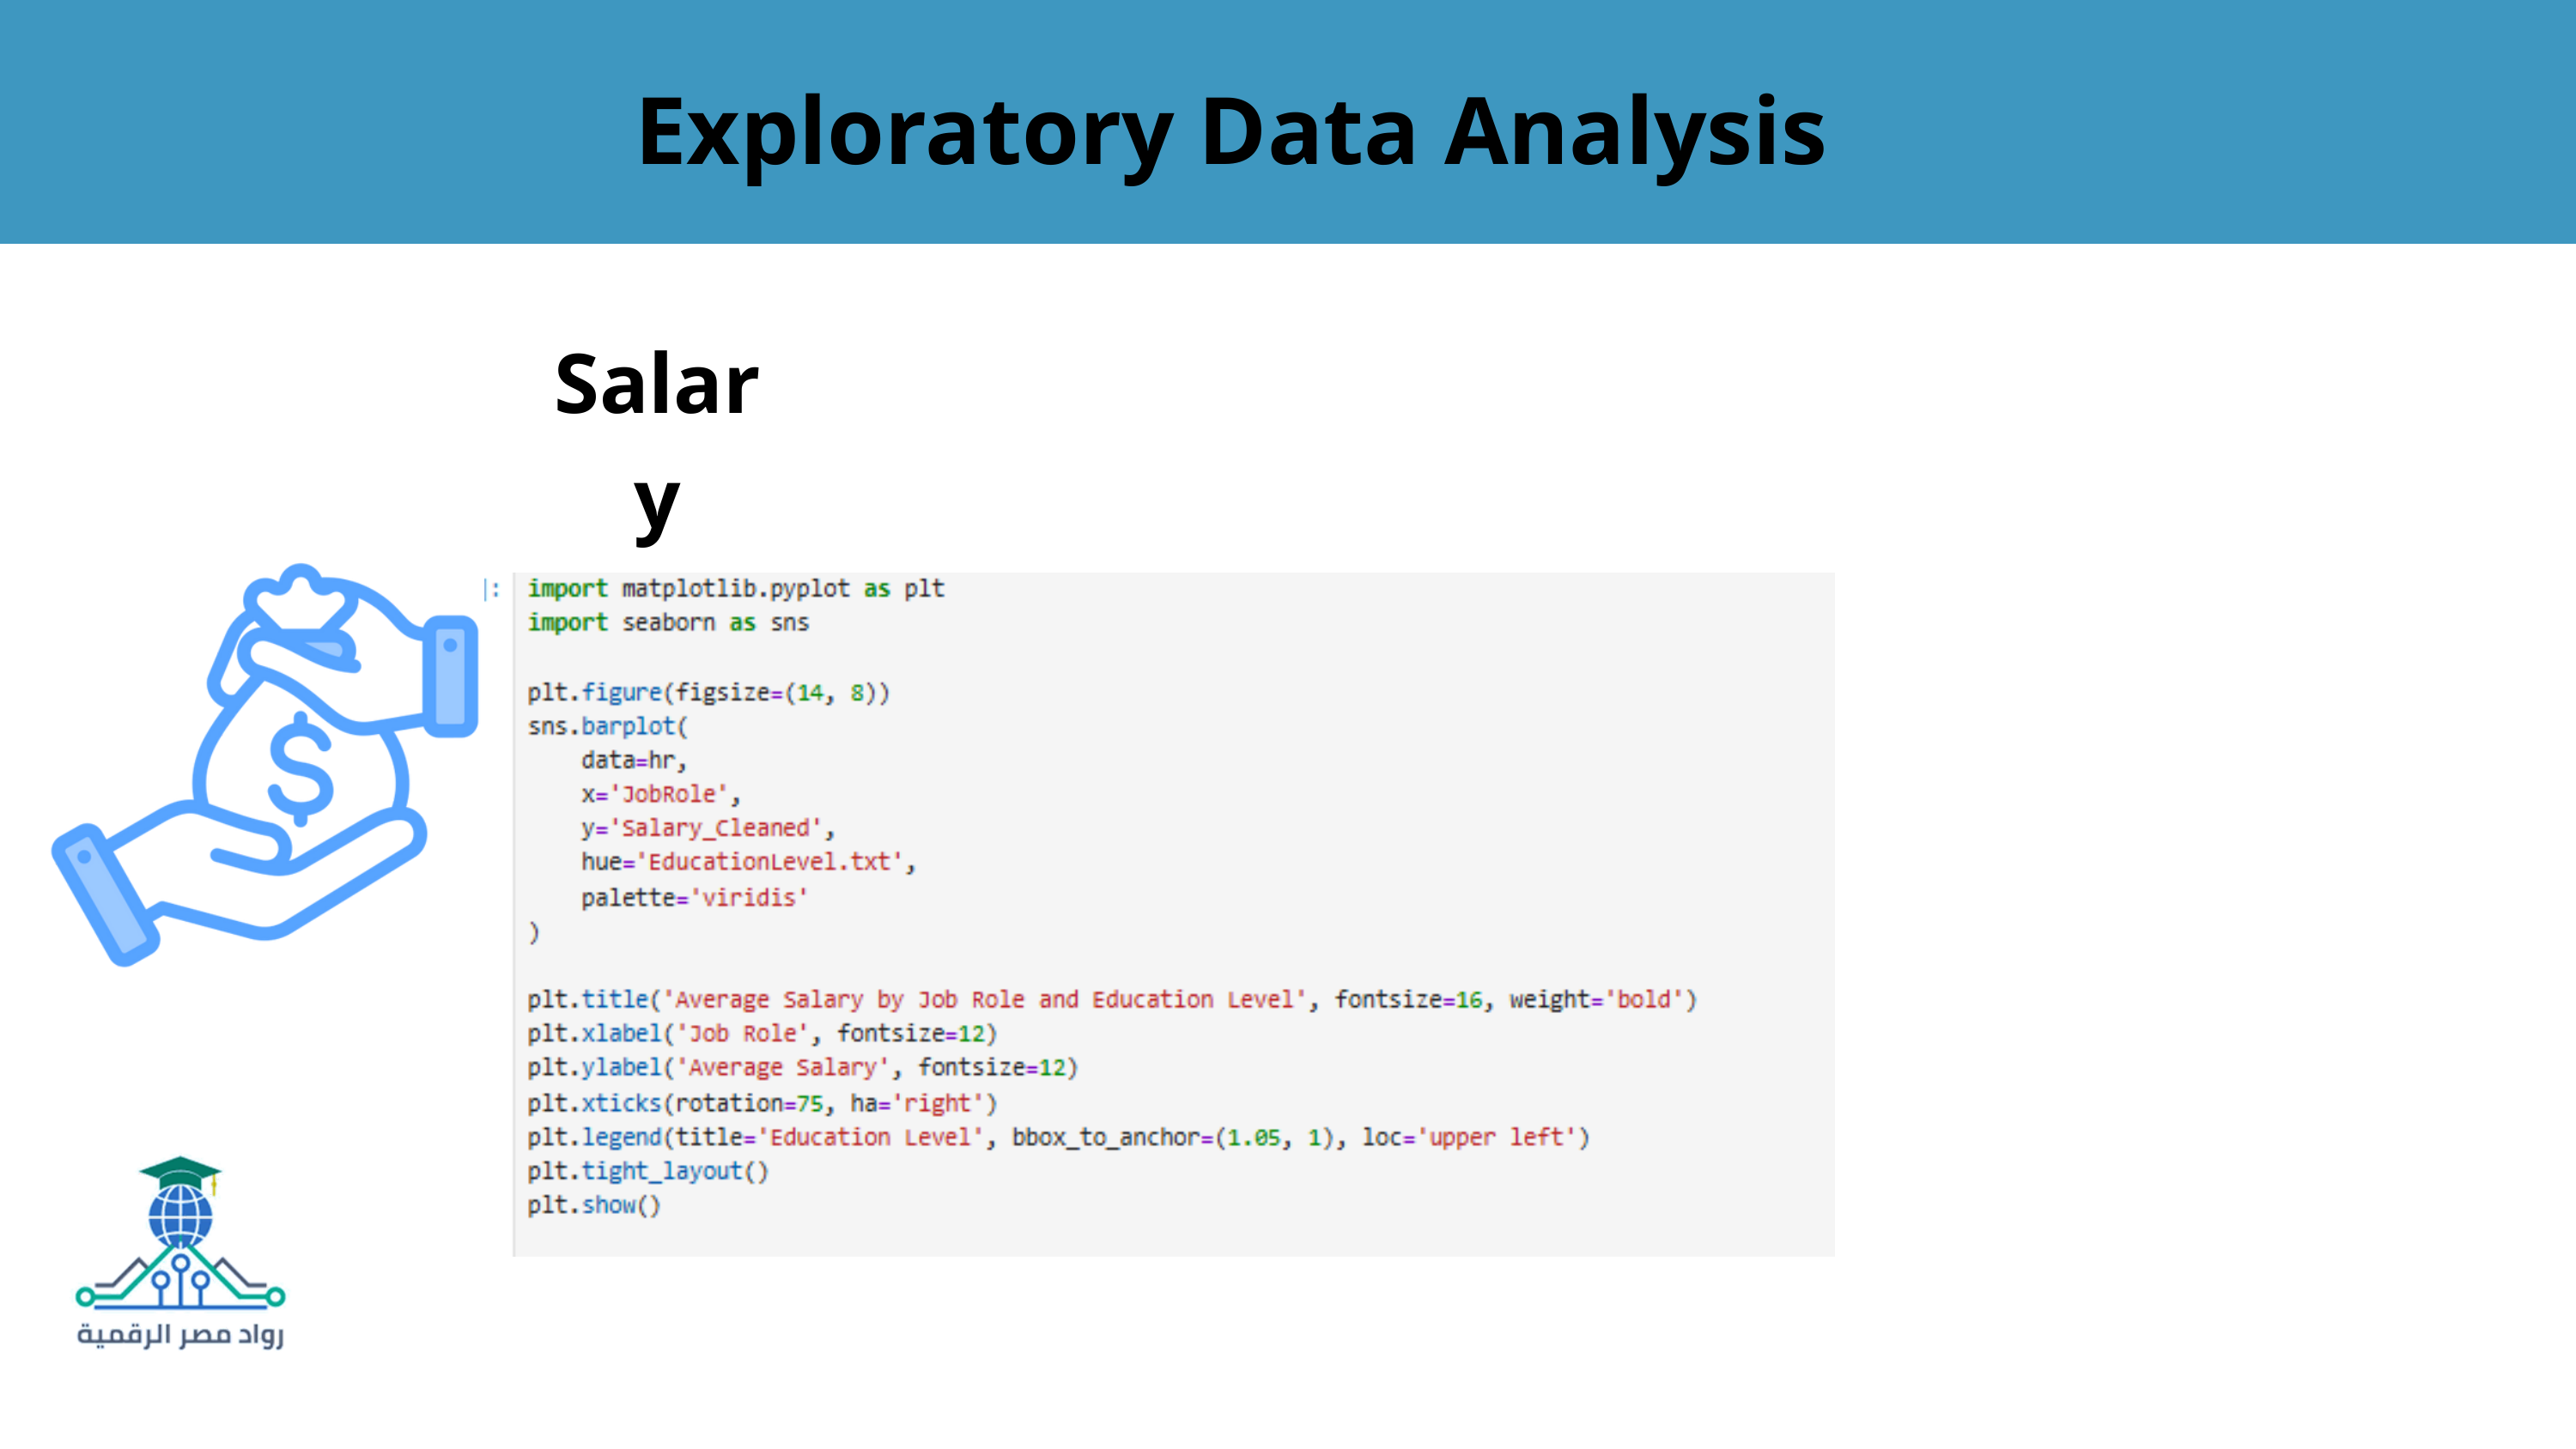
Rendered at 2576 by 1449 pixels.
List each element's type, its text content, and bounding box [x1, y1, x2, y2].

text_box [484, 573, 1835, 1257]
text_box Salary [532, 314, 784, 545]
text_box [45, 545, 485, 985]
text_box [37, 1125, 319, 1406]
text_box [0, 0, 2576, 245]
